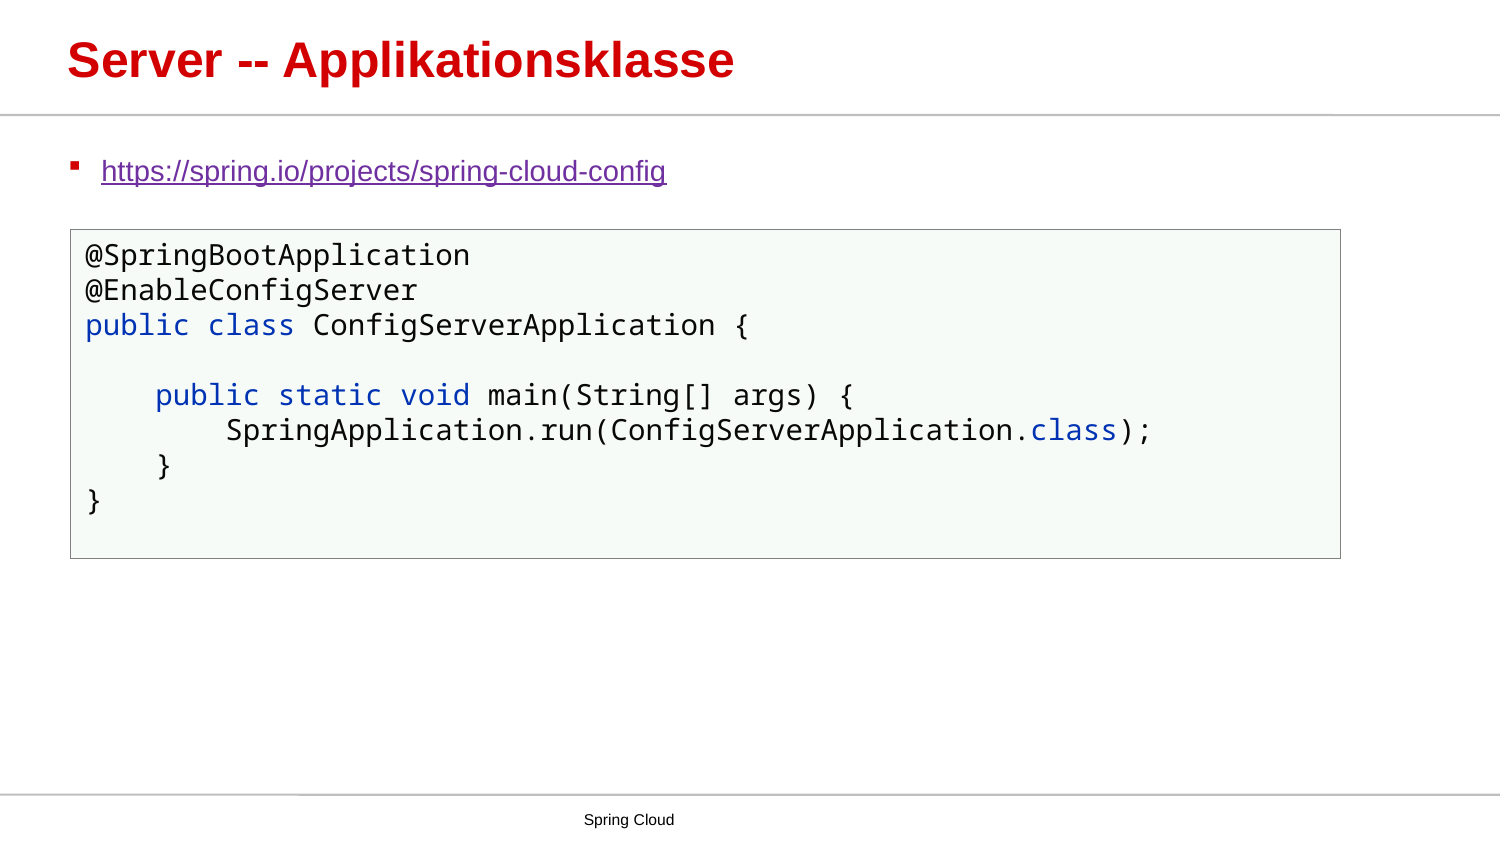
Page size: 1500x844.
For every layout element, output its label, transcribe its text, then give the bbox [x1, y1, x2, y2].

slide_number Spring Cloud [583, 794, 1260, 844]
title Server -- Applikationsklasse [53, 0, 1058, 115]
text_box @SpringBootApplication @EnableConfigServer public class ConfigServerApplication { public static void main(String[] args) { SpringApplication.run(ConfigServerApplication.class); } } [70, 229, 1341, 559]
list https://spring.io/projects/spring-cloud-config [53, 144, 1447, 310]
